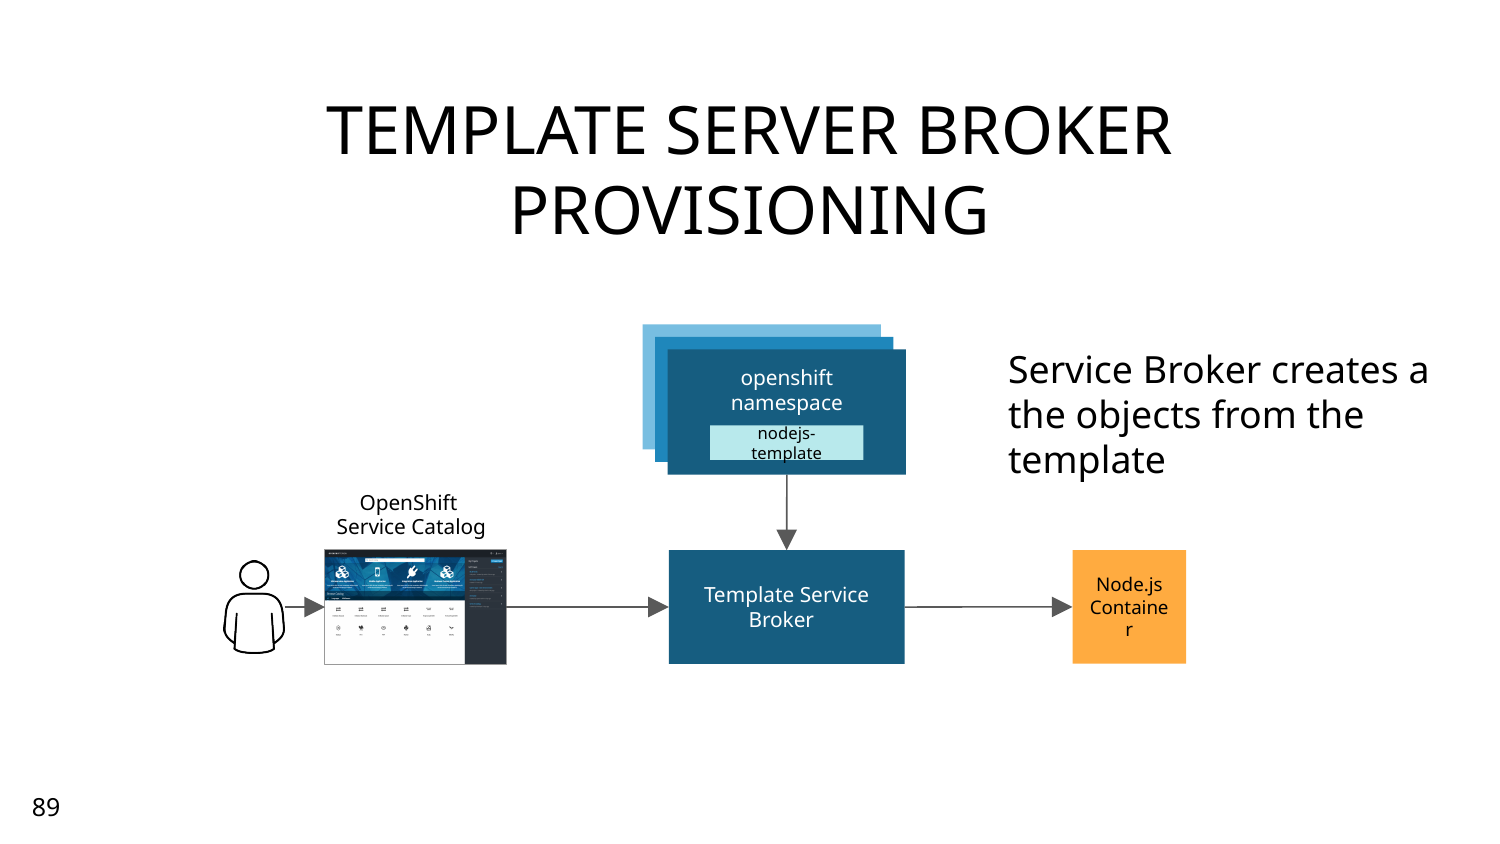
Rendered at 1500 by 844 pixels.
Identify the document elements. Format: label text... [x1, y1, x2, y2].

text_box Node.js Container [1072, 550, 1187, 664]
slide_number 89 [16, 776, 86, 842]
picture [223, 559, 285, 655]
text_box [655, 336, 894, 462]
text_box Template Service Broker [668, 550, 905, 664]
text_box OpenShift Service Catalog [320, 474, 502, 534]
text_box nodejs-template [710, 425, 864, 460]
picture [324, 549, 507, 665]
text_box openshift namespace [667, 349, 906, 475]
text_box [642, 324, 881, 450]
text_box TEMPLATE SERVER BROKER PROVISIONING [127, 72, 1373, 167]
text_box Service Broker creates a the objects from the template [993, 331, 1453, 507]
